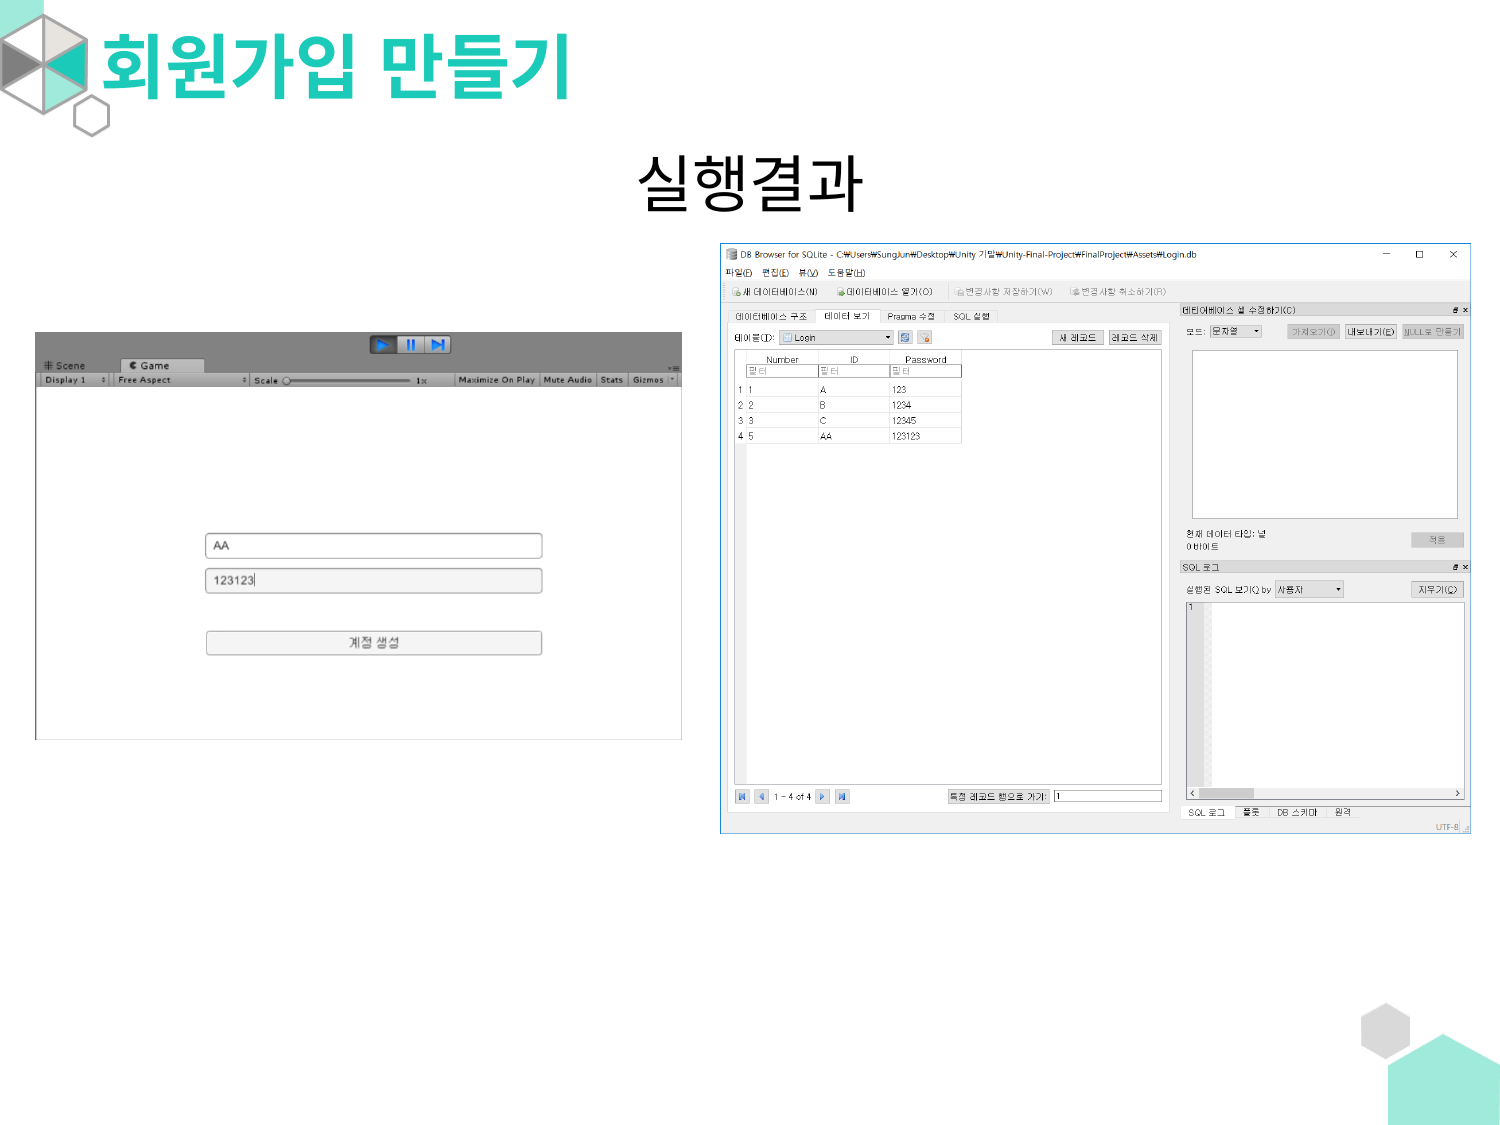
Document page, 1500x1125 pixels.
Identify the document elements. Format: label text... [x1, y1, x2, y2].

picture [0, 0, 1500, 137]
text_box 회원가입 만들기 [85, 0, 1233, 132]
text_box 실행결과 [0, 137, 1500, 227]
picture [0, 227, 1500, 1125]
